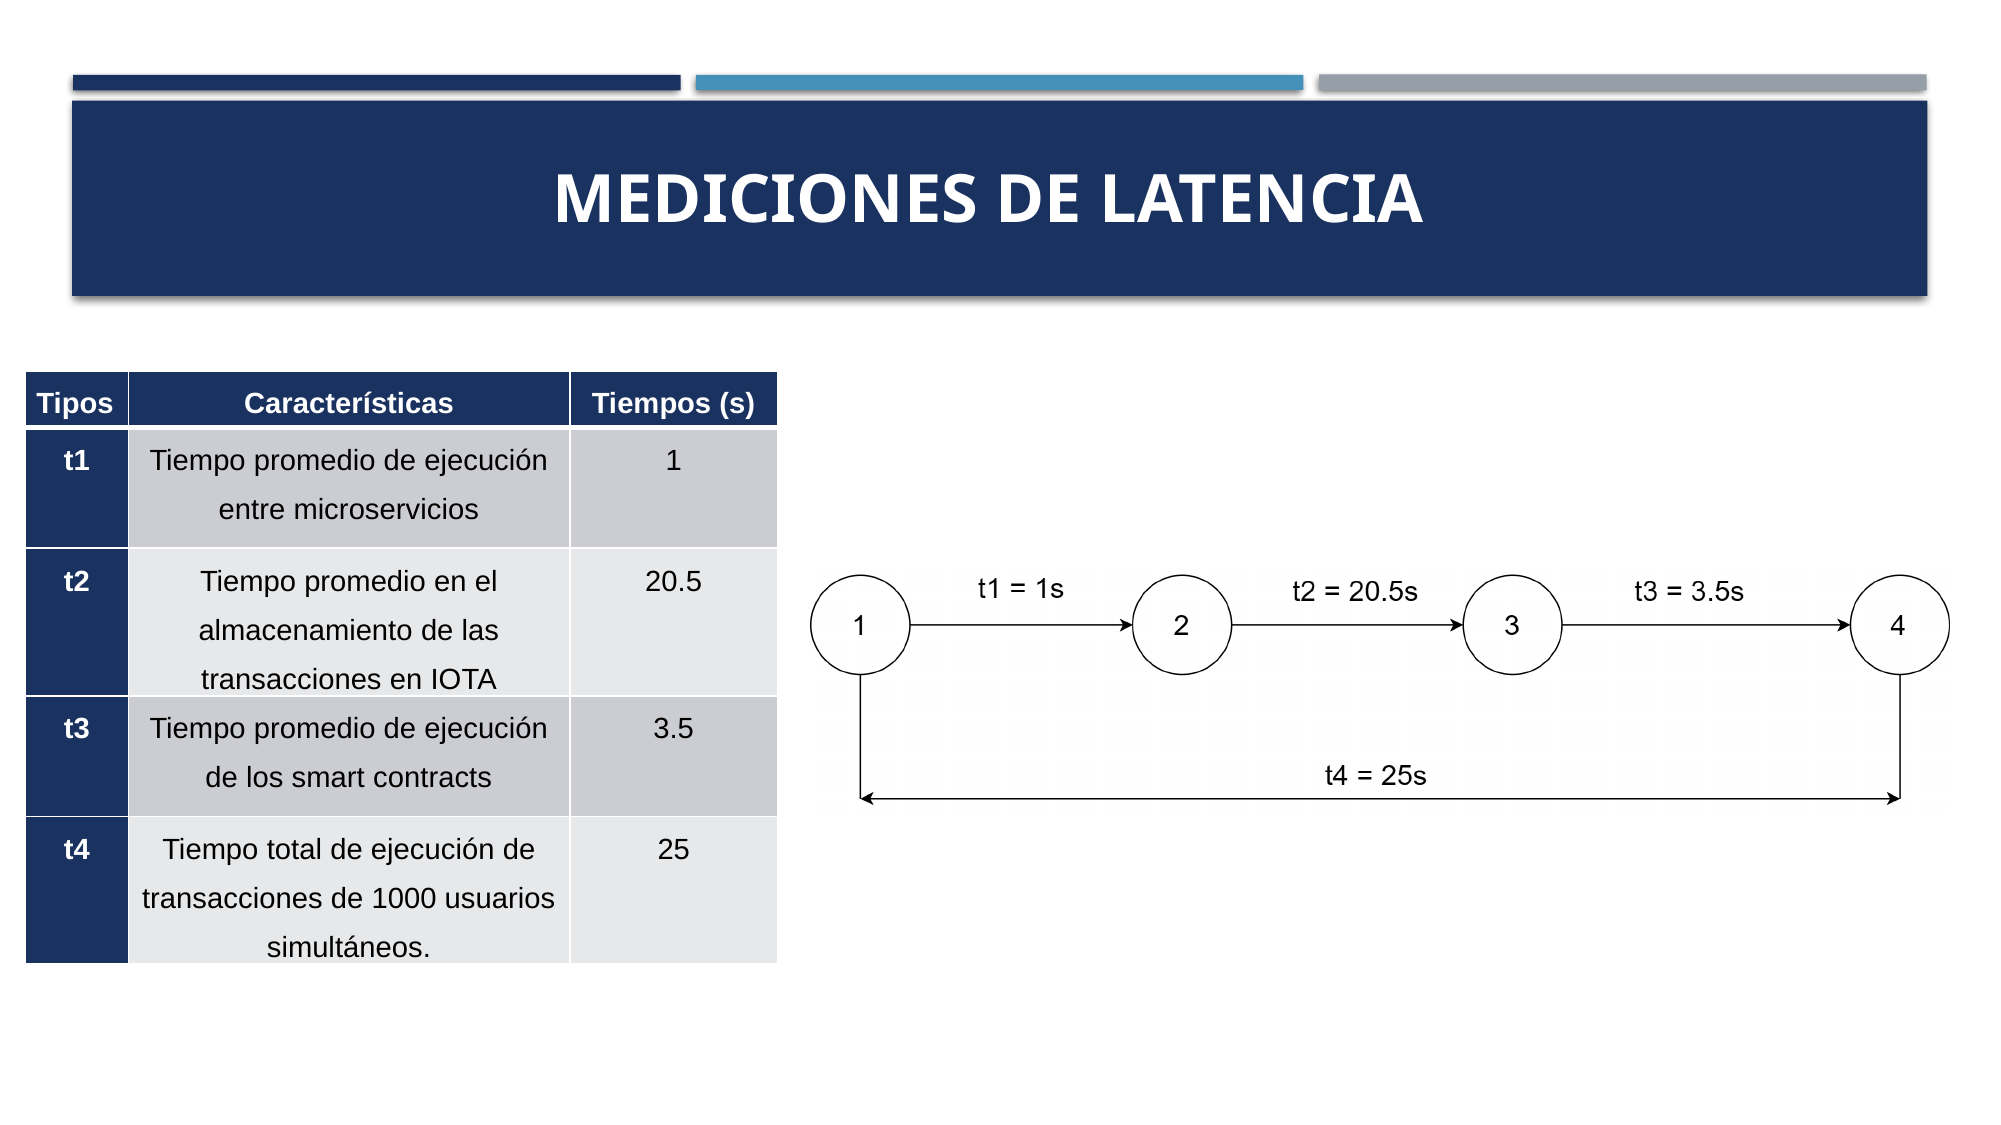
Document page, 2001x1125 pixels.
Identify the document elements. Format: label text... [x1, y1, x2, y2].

table_header Tiempos (s) [571, 372, 777, 425]
table_cell 3.5 [571, 697, 777, 816]
table_cell t1 [26, 430, 128, 547]
table_cell 20.5 [571, 549, 777, 695]
table_header Características [129, 372, 569, 425]
table_cell Tiempo promedio de ejecución entre microservicios [129, 430, 569, 547]
table_cell t4 [26, 817, 128, 963]
picture [810, 561, 1950, 813]
table_cell 1 [571, 430, 777, 547]
table_cell t2 [26, 549, 128, 695]
table_cell Tiempo total de ejecución de transacciones de 1000 usuarios simultáneos. [129, 817, 569, 963]
table_cell 25 [571, 817, 777, 963]
table_header Tipos [26, 372, 128, 425]
title Mediciones de Latencia [69, 111, 1925, 244]
table_cell Tiempo promedio de ejecución de los smart contracts [129, 697, 569, 816]
table_cell t3 [26, 697, 128, 816]
table_cell Tiempo promedio en el almacenamiento de las transacciones en IOTA [129, 549, 569, 695]
